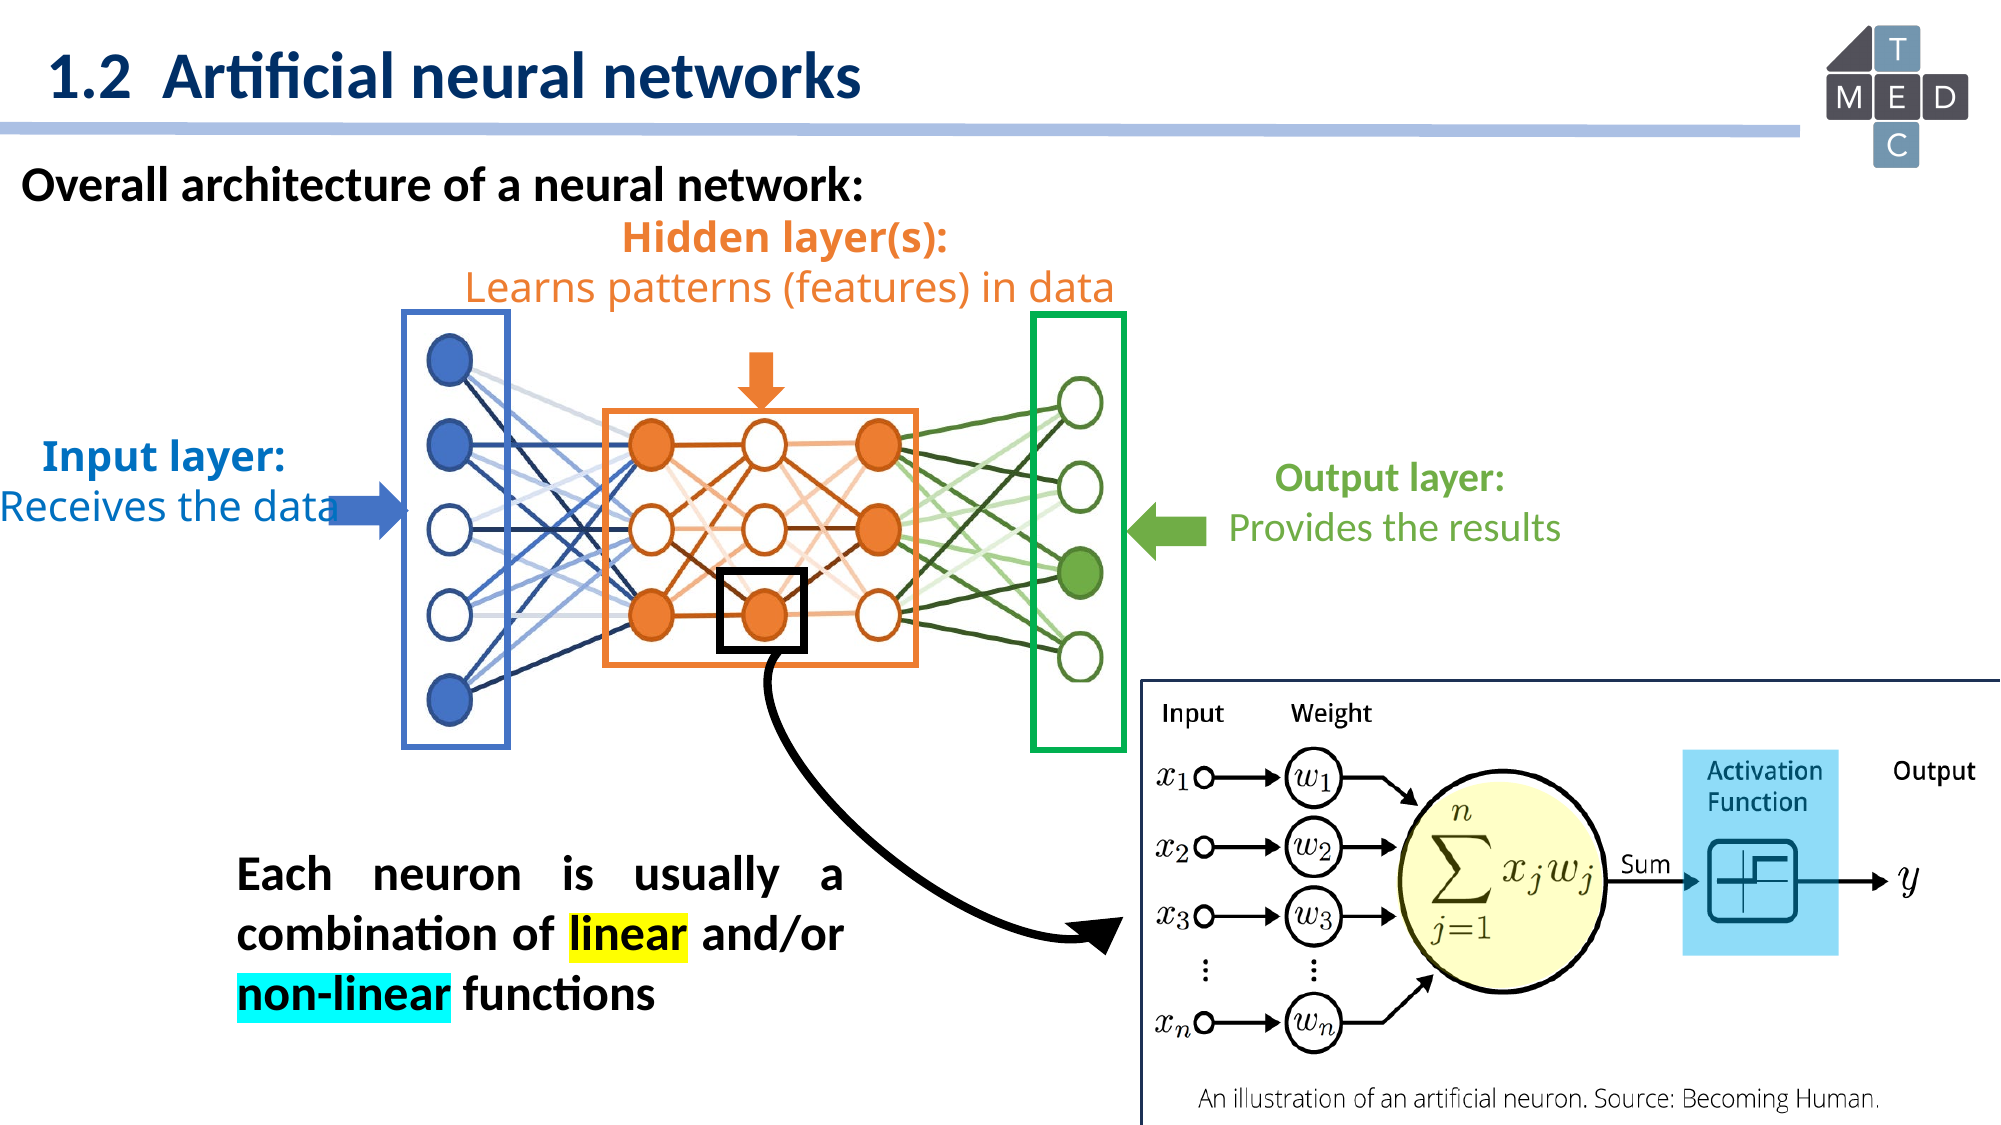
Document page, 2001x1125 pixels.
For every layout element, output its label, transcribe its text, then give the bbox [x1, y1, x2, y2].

text_box [836, 810, 1119, 951]
picture [1799, 0, 2001, 172]
text_box Overall architecture of a neural network: [0, 144, 916, 203]
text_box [0, 203, 1612, 810]
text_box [0, 128, 1800, 132]
text_box Each neuron is usually a combination of linear and/or non-linear functions [221, 832, 860, 1028]
picture [1143, 682, 2000, 1125]
text_box 1.2 Artificial neural networks [32, 24, 1252, 119]
